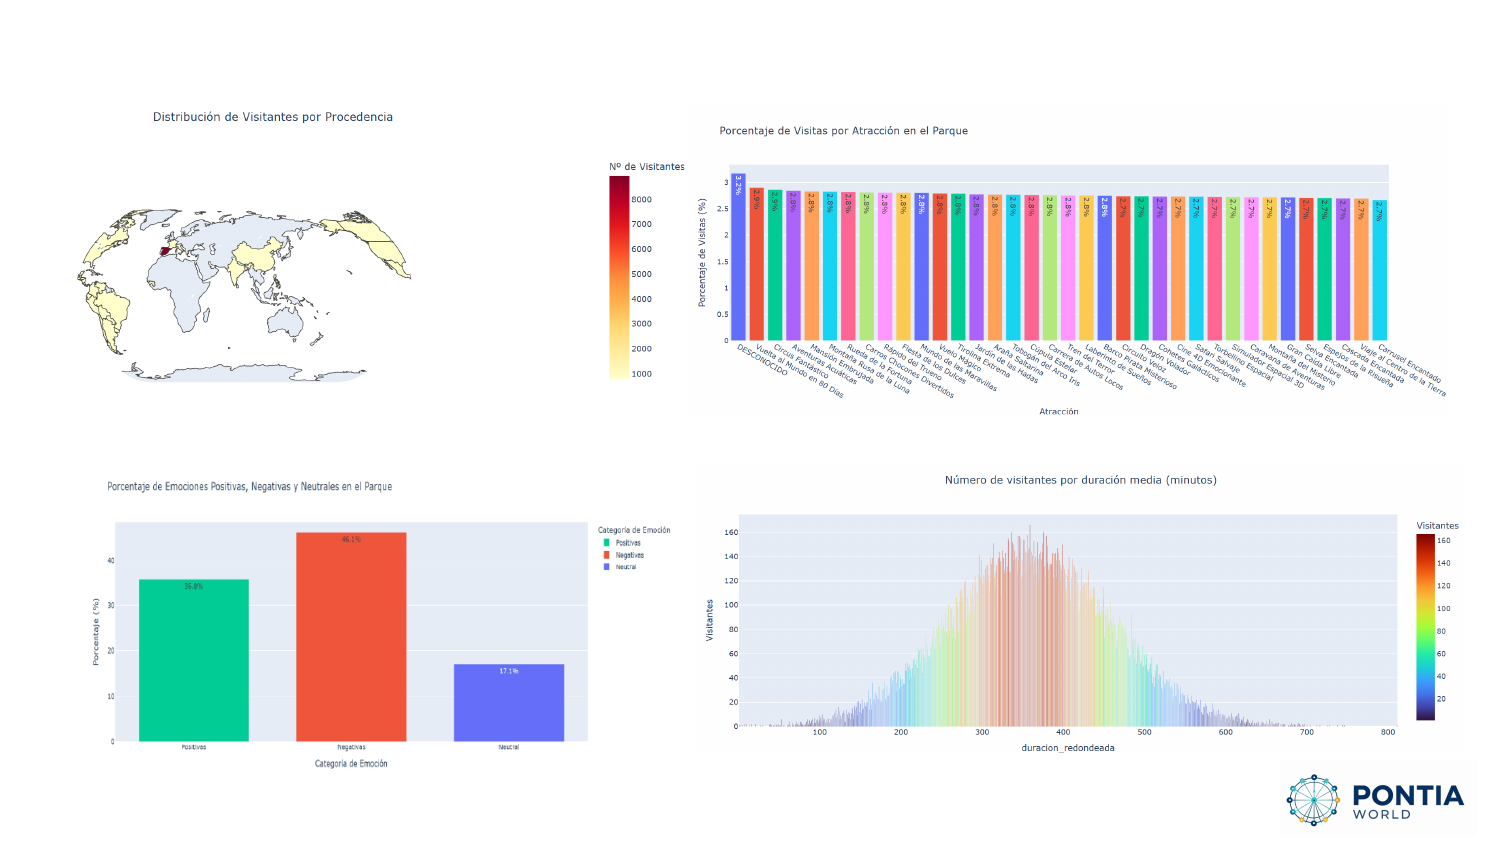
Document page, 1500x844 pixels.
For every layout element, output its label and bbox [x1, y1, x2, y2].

picture [78, 457, 671, 782]
picture [44, 96, 1447, 416]
picture [1280, 760, 1478, 835]
picture [694, 457, 1463, 757]
